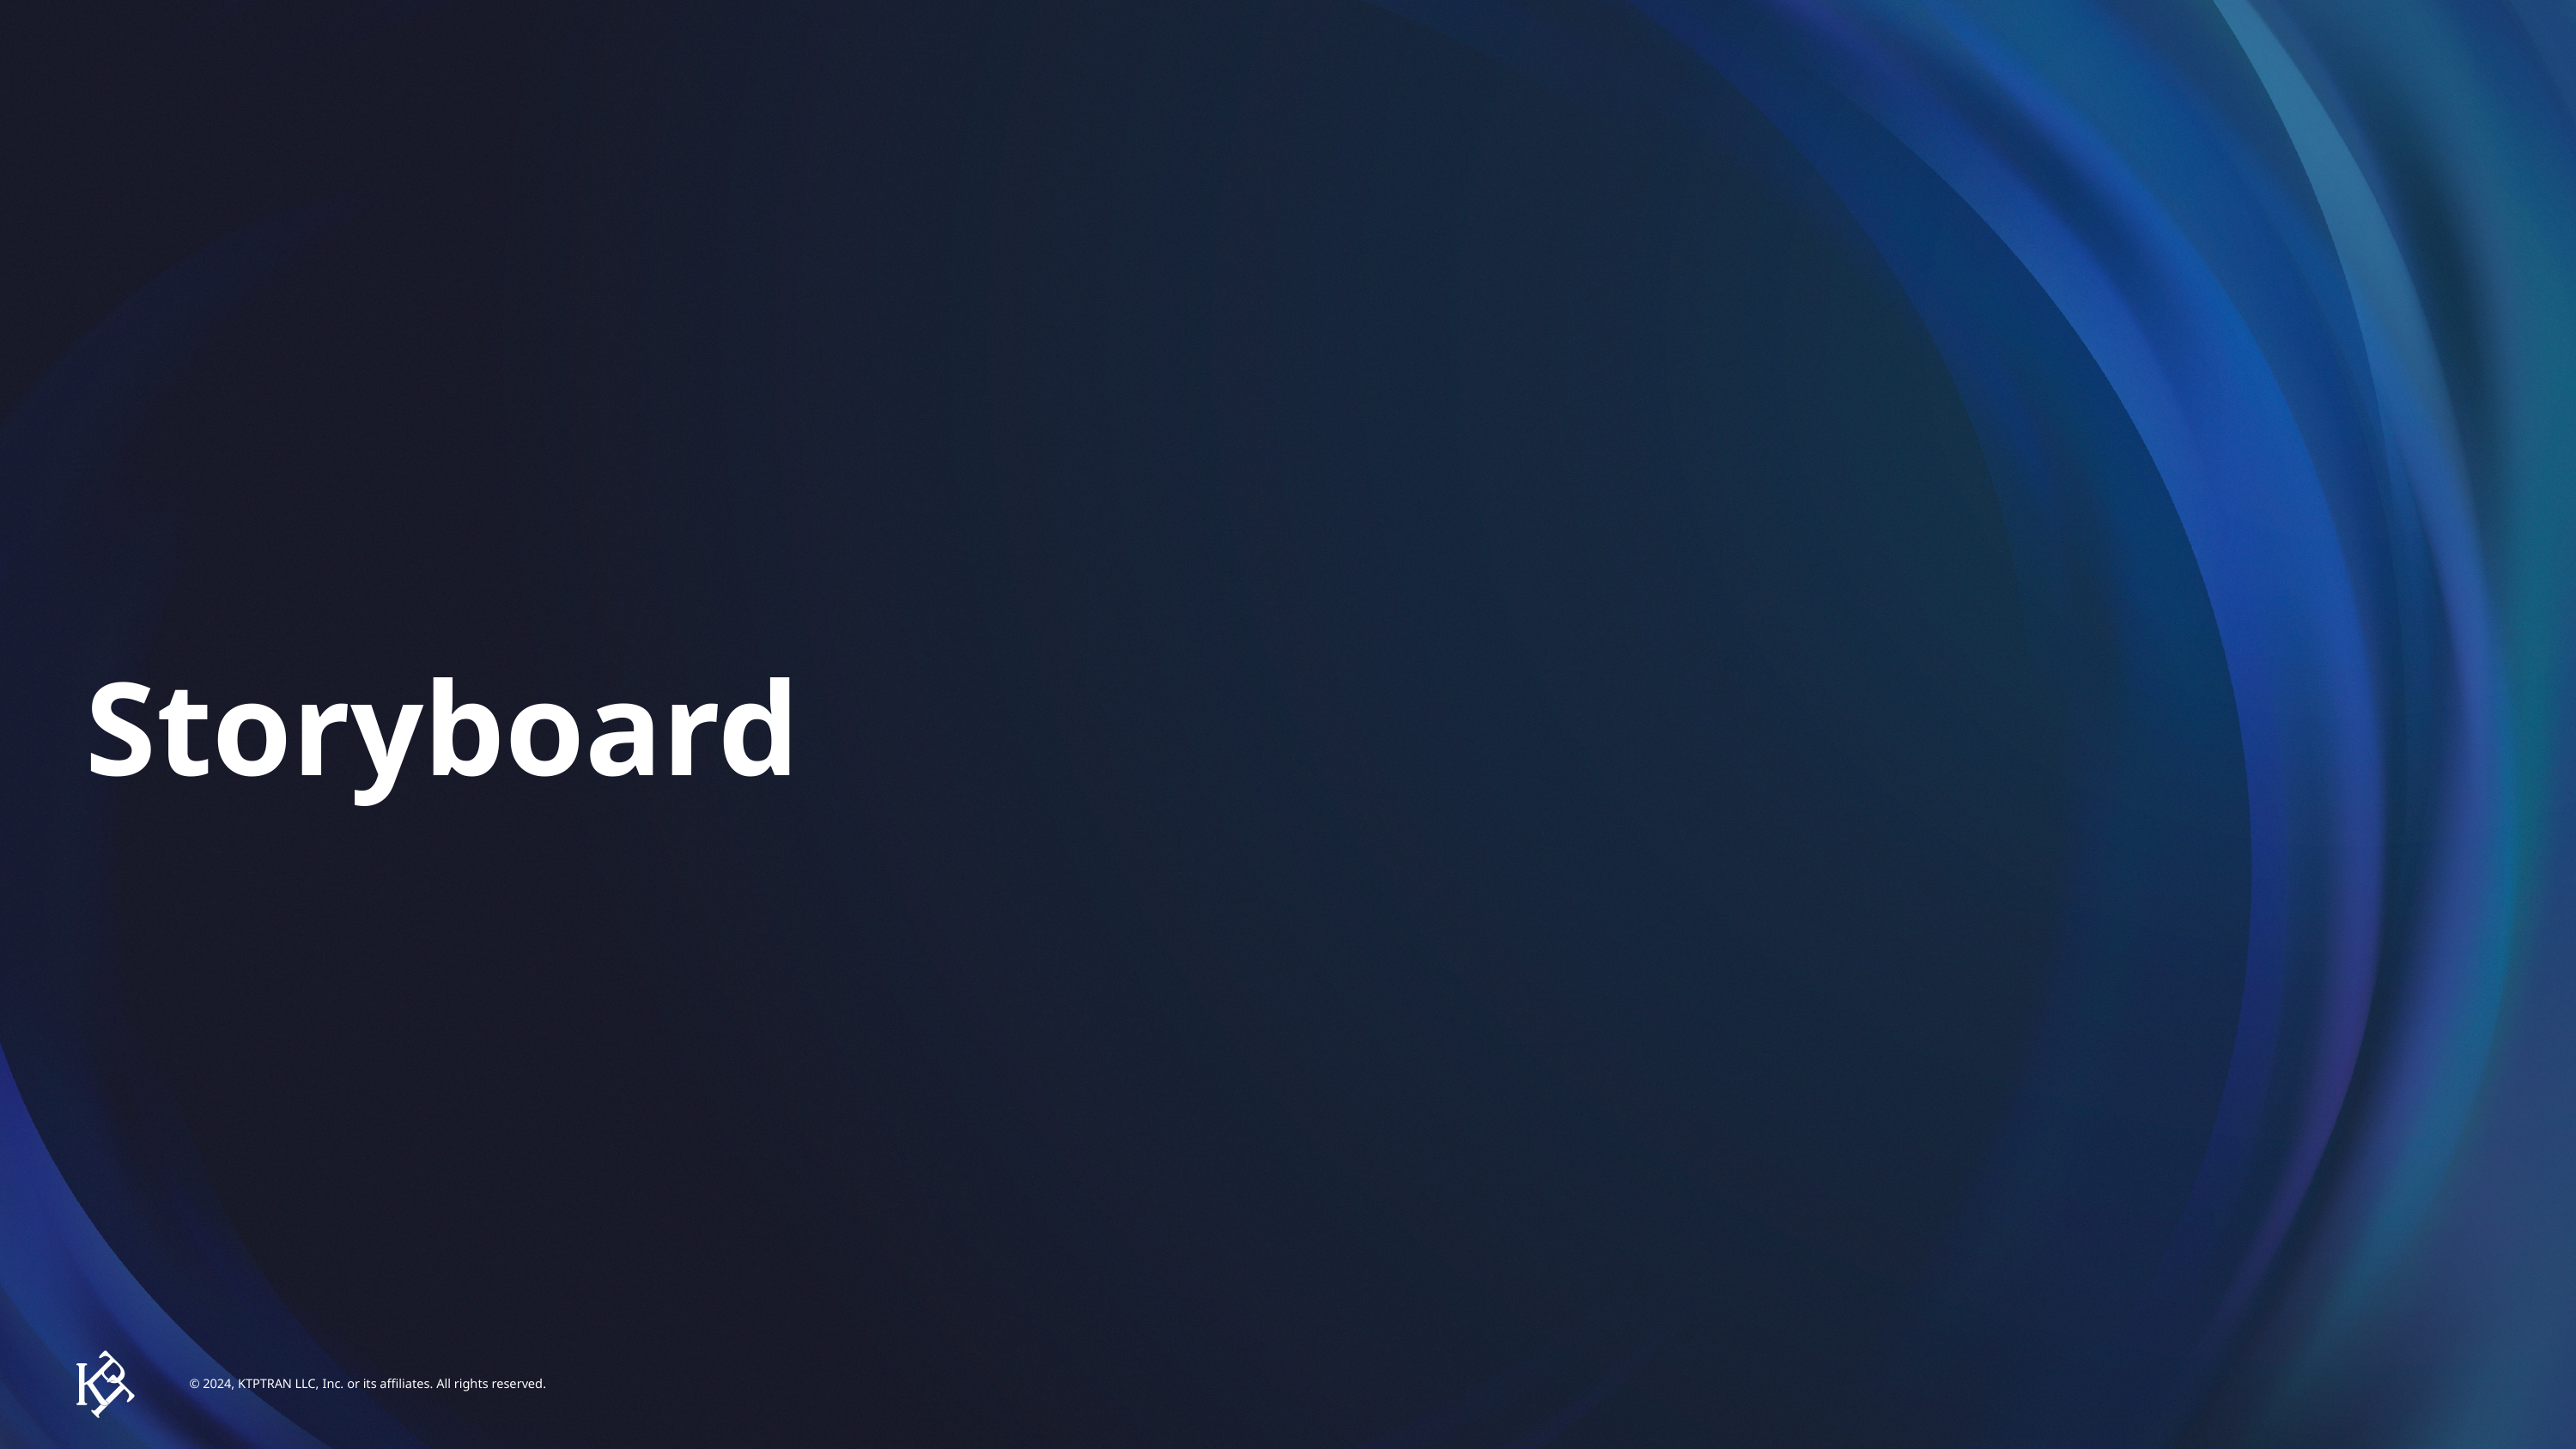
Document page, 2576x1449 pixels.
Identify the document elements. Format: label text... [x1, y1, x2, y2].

title Storyboard [85, 572, 1929, 877]
picture [0, 0, 2576, 1449]
